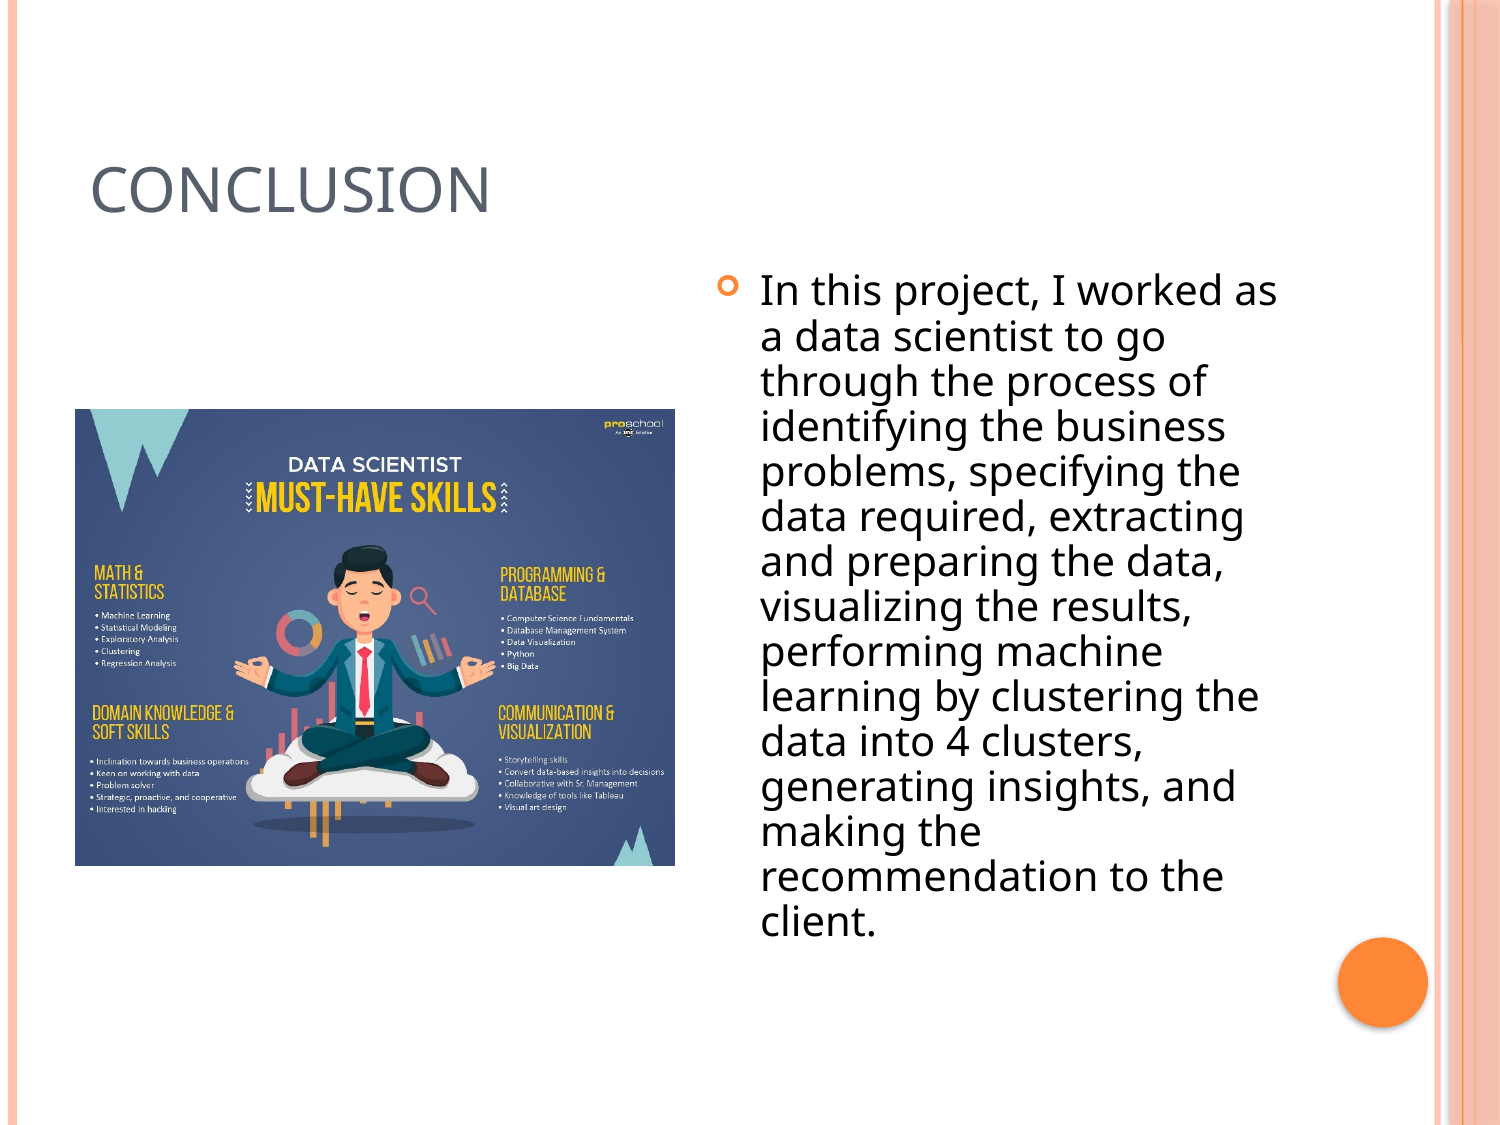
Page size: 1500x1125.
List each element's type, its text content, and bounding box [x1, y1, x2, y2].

title Conclusion [75, 45, 1300, 233]
picture [74, 409, 676, 866]
list In this project, I worked as a data scientist to go through the process of identifying the business problems, specifying the data required, extracting and preparing the data, visualizing the results, performing machine learning by clustering the data into 4 clusters, generating insights, and making the recommendation to the client. [700, 262, 1301, 1013]
